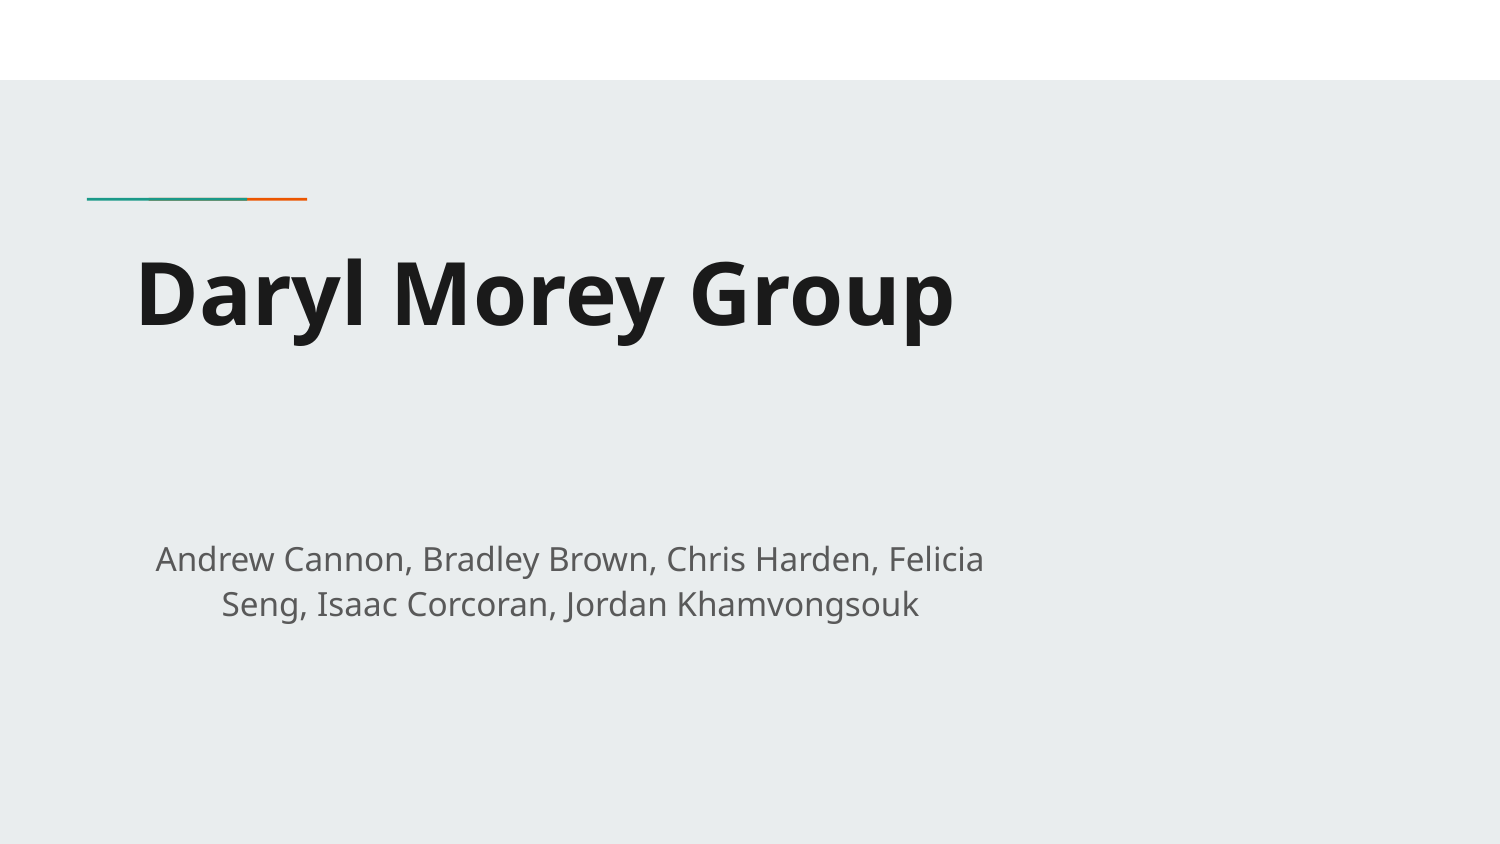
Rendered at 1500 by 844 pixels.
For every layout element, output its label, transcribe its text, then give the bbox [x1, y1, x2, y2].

subtitle Andrew Cannon, Bradley Brown, Chris Harden, Felicia Seng, Isaac Corcoran, Jordan Khamvongsouk [119, 520, 1023, 719]
title Daryl Morey Group [119, 216, 1381, 490]
